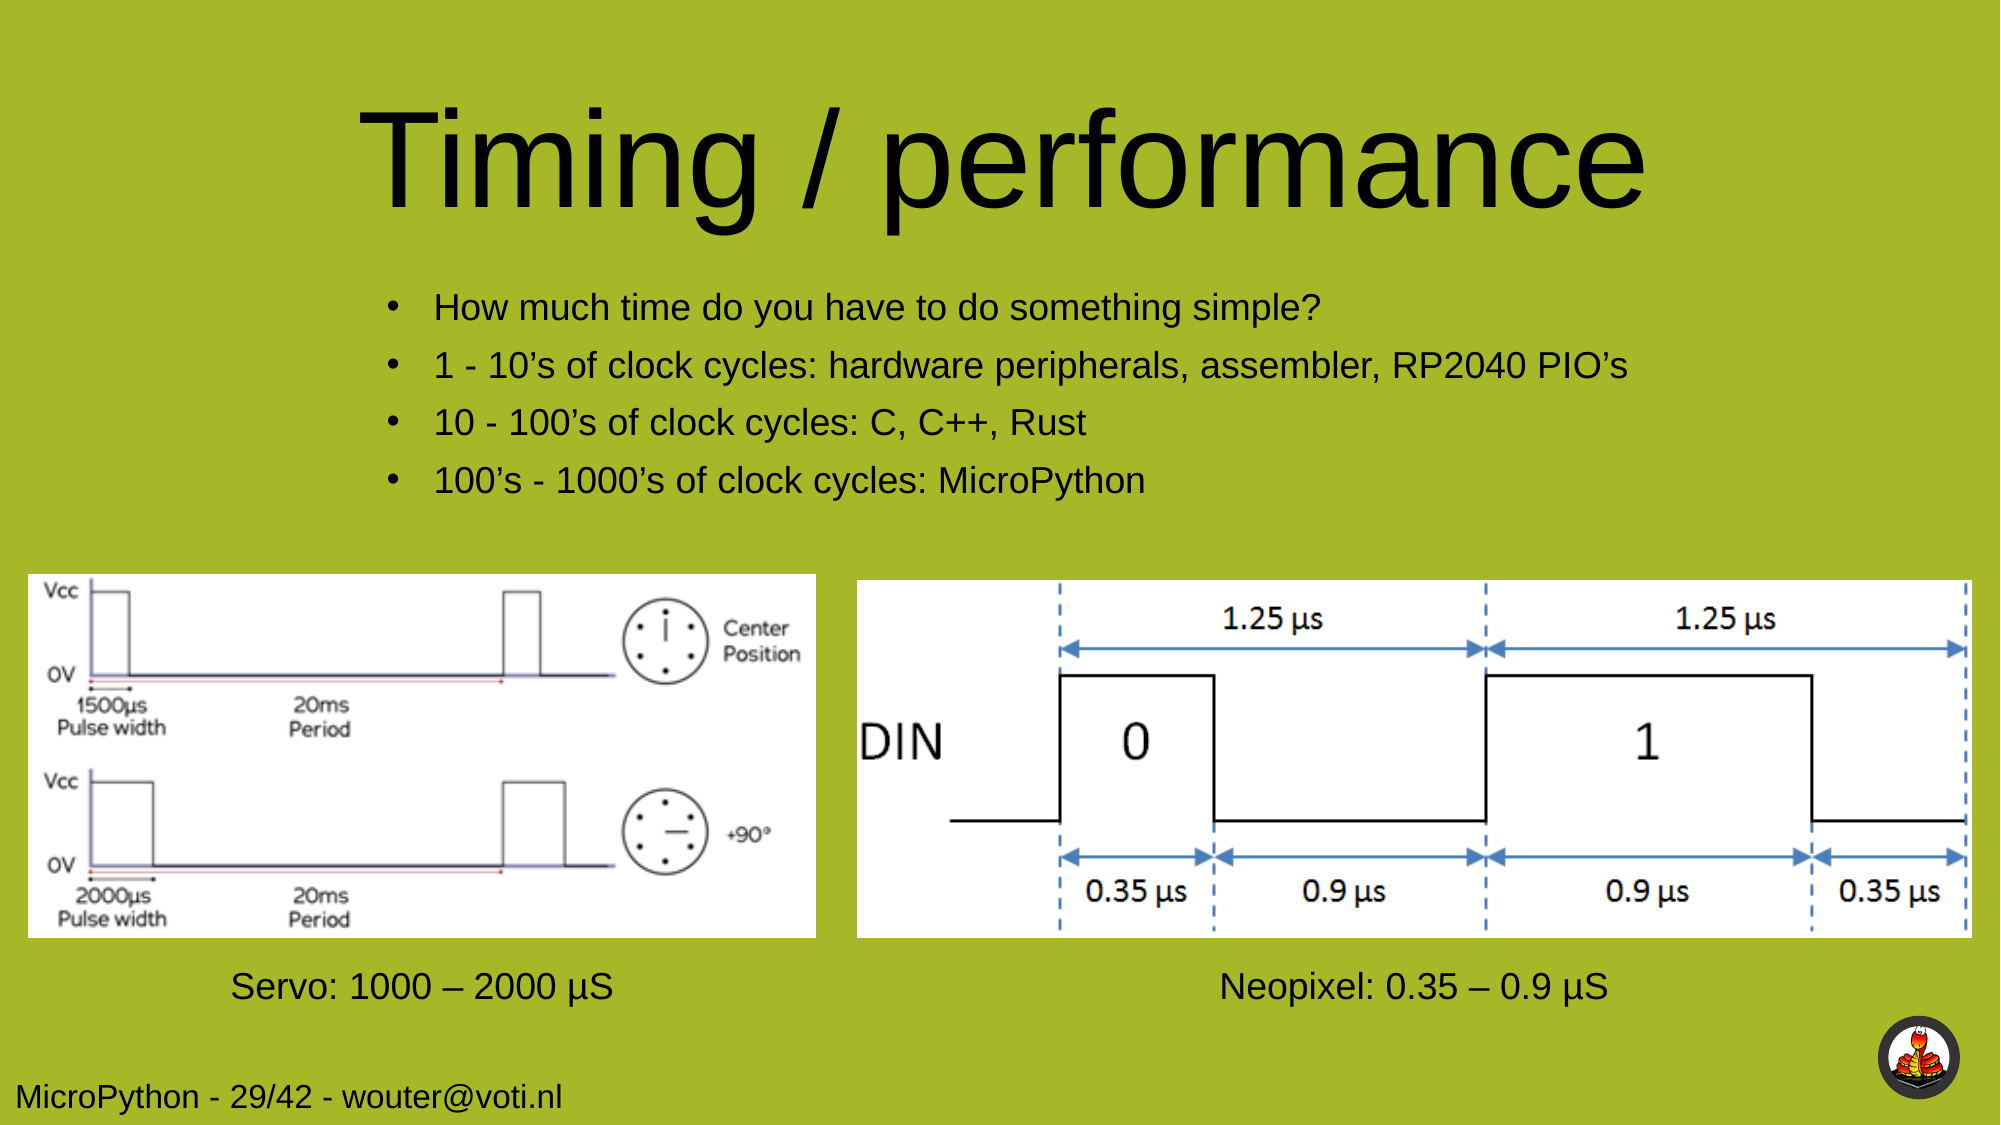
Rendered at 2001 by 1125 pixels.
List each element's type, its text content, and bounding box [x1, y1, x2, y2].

text_box Timing / performance [61, 51, 1947, 260]
picture [1889, 1027, 1949, 1088]
picture [28, 574, 816, 939]
text_box Servo: 1000 – 2000 µS [28, 954, 816, 1016]
text_box Neopixel: 0.35 – 0.9 µS [857, 954, 1971, 1016]
text_box How much time do you have to do something simple? 1 - 10’s of clock cycles: hardware peripherals, assembler, RP2040 PIO’s 10 - 100’s of clock cycles: C, C++, Rust 100’s - 1000’s of clock cycles: MicroPython [371, 275, 1763, 534]
picture [857, 580, 1972, 939]
